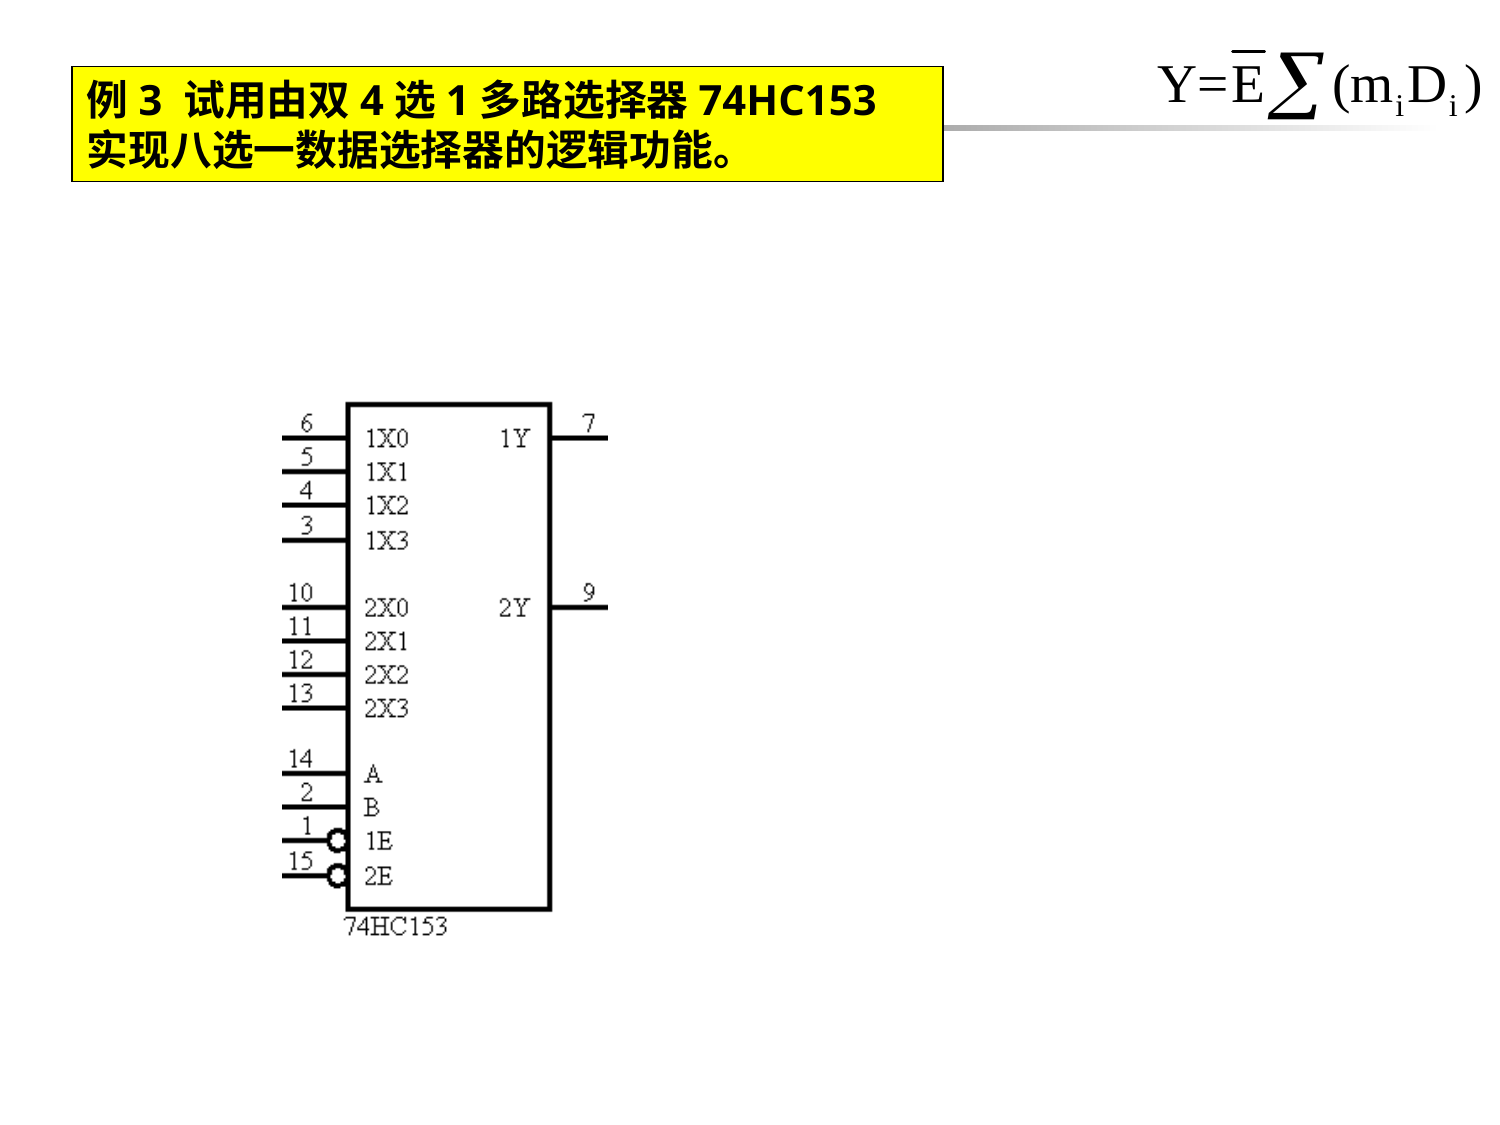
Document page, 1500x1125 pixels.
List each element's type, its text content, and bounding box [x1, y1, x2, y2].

text_box 例3 试用由双4选1多路选择器74HC153实现八选一数据选择器的逻辑功能。 [72, 66, 944, 182]
picture [282, 399, 609, 945]
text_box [1153, 45, 1488, 128]
